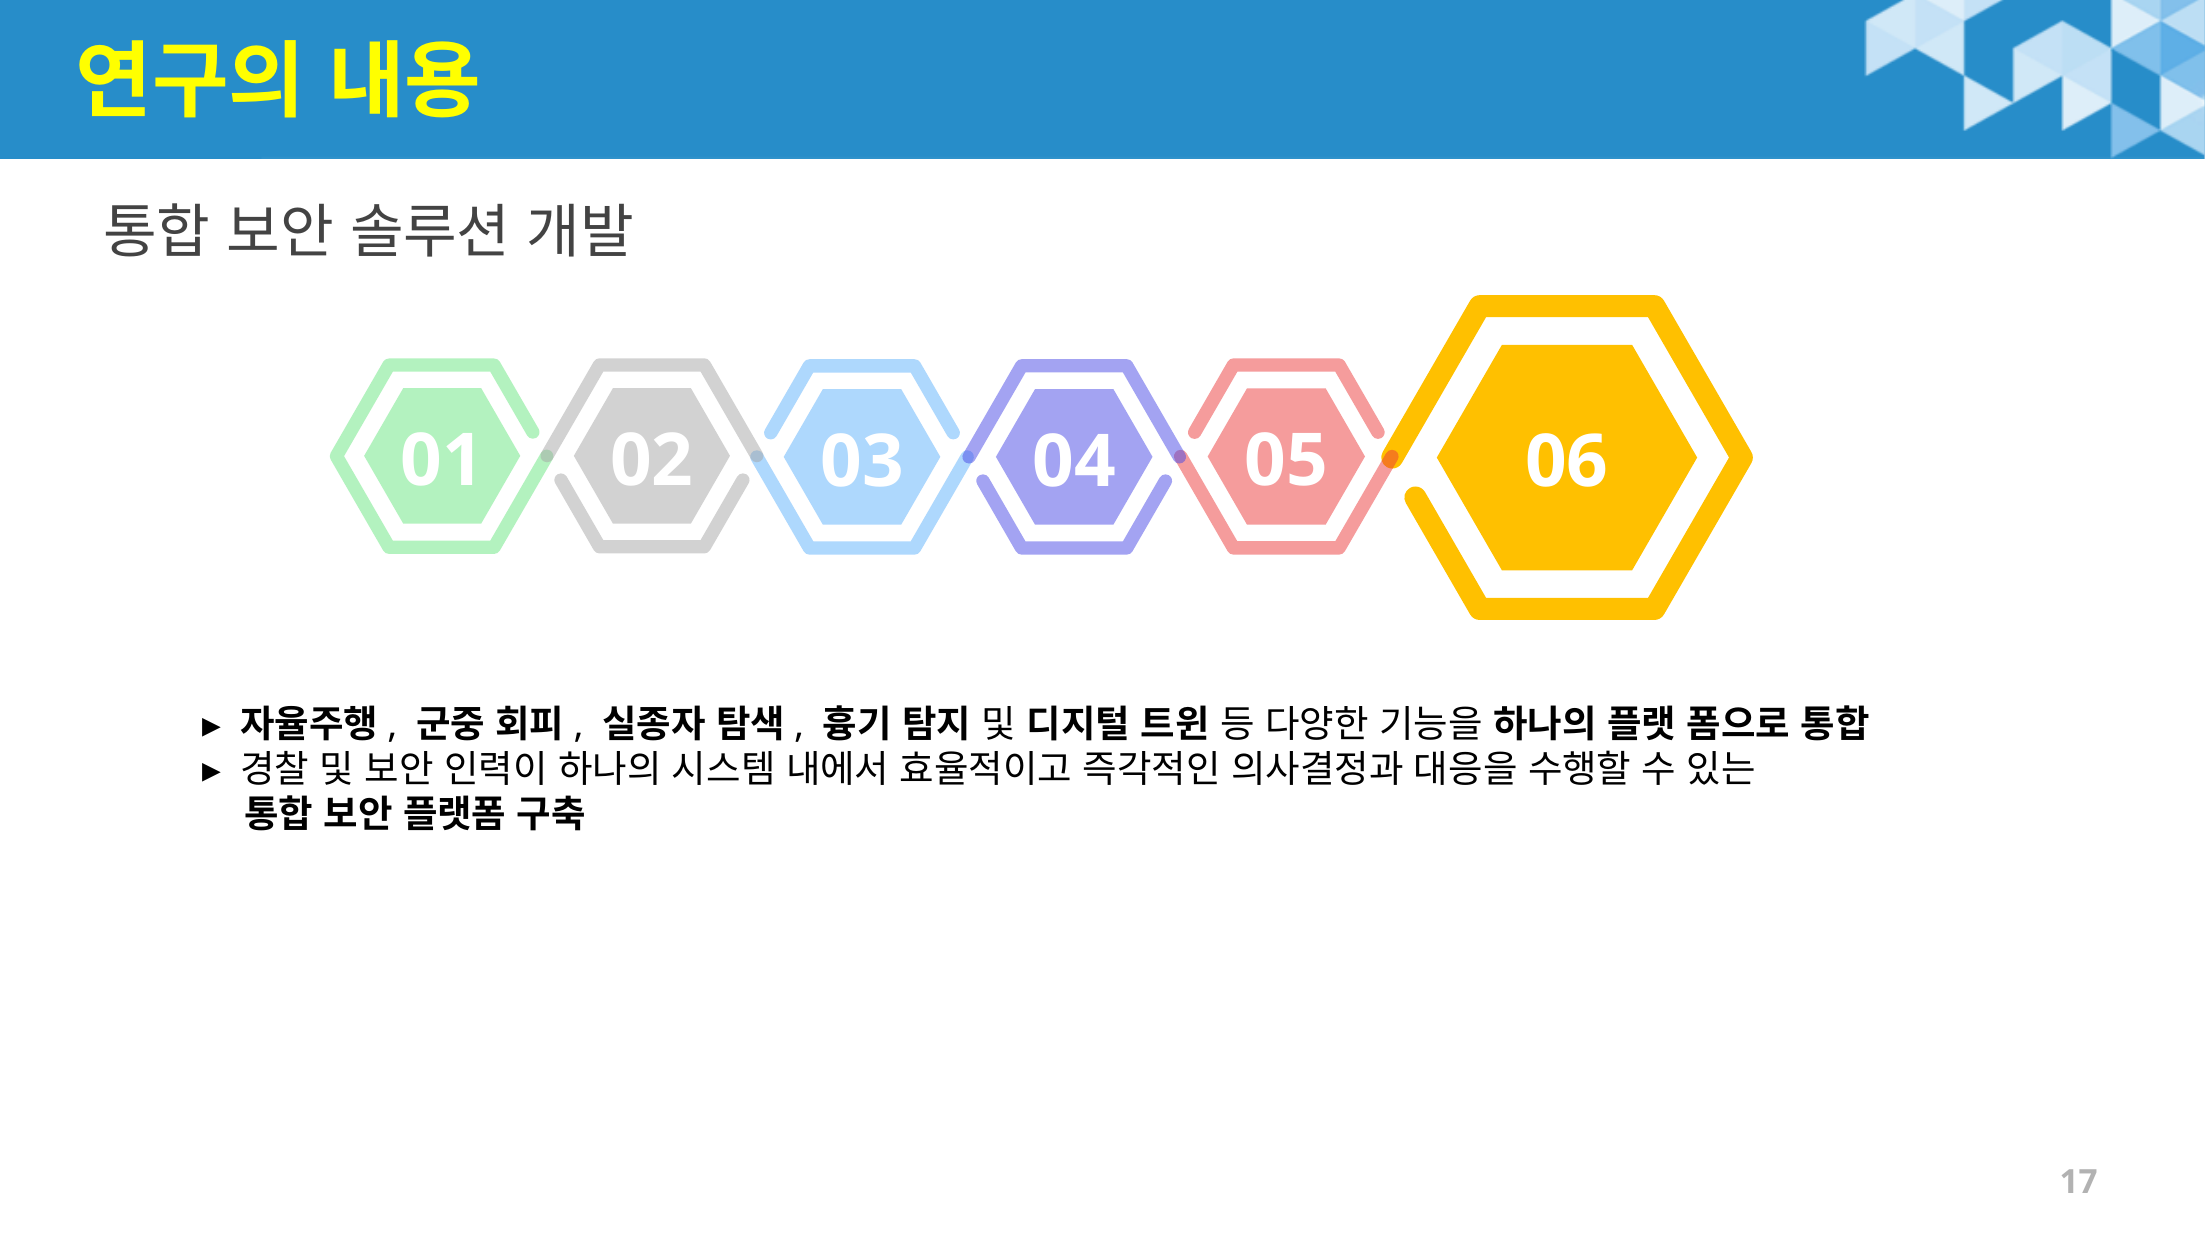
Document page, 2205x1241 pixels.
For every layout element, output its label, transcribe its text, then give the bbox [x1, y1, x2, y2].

text_box [1188, 358, 1385, 439]
text_box ▸ 자율주행, 군중 회피, 실종자 탐색, 흉기 탐지 및 디지털 트윈 등 다양한 기능을 하나의 플랫 폼으로 통합 ▸ 경찰 및 보안 인력이 하나의 시스템 내에서 효율적이고 즉각적인 의사결정과 대응을 수행할 수 있는 통합 보안 플랫폼 구축 [187, 692, 2076, 843]
picture [0, 0, 2205, 170]
text_box [540, 358, 764, 463]
text_box 06 [1436, 344, 1698, 571]
text_box [764, 359, 960, 440]
text_box [1176, 449, 1399, 555]
text_box 01 [364, 388, 521, 524]
text_box 통합 보안 솔루션 개발 [60, 149, 677, 309]
text_box 04 [995, 389, 1153, 525]
title 연구의 내용 [60, 17, 1801, 136]
text_box [750, 451, 971, 555]
slide_number 17 [1963, 1149, 2113, 1216]
text_box [329, 358, 553, 554]
text_box 05 [1207, 388, 1366, 525]
text_box [1381, 295, 1753, 620]
text_box 02 [573, 388, 730, 524]
text_box [976, 474, 1173, 555]
text_box 03 [783, 389, 941, 525]
text_box [554, 473, 750, 554]
text_box [962, 359, 1186, 464]
